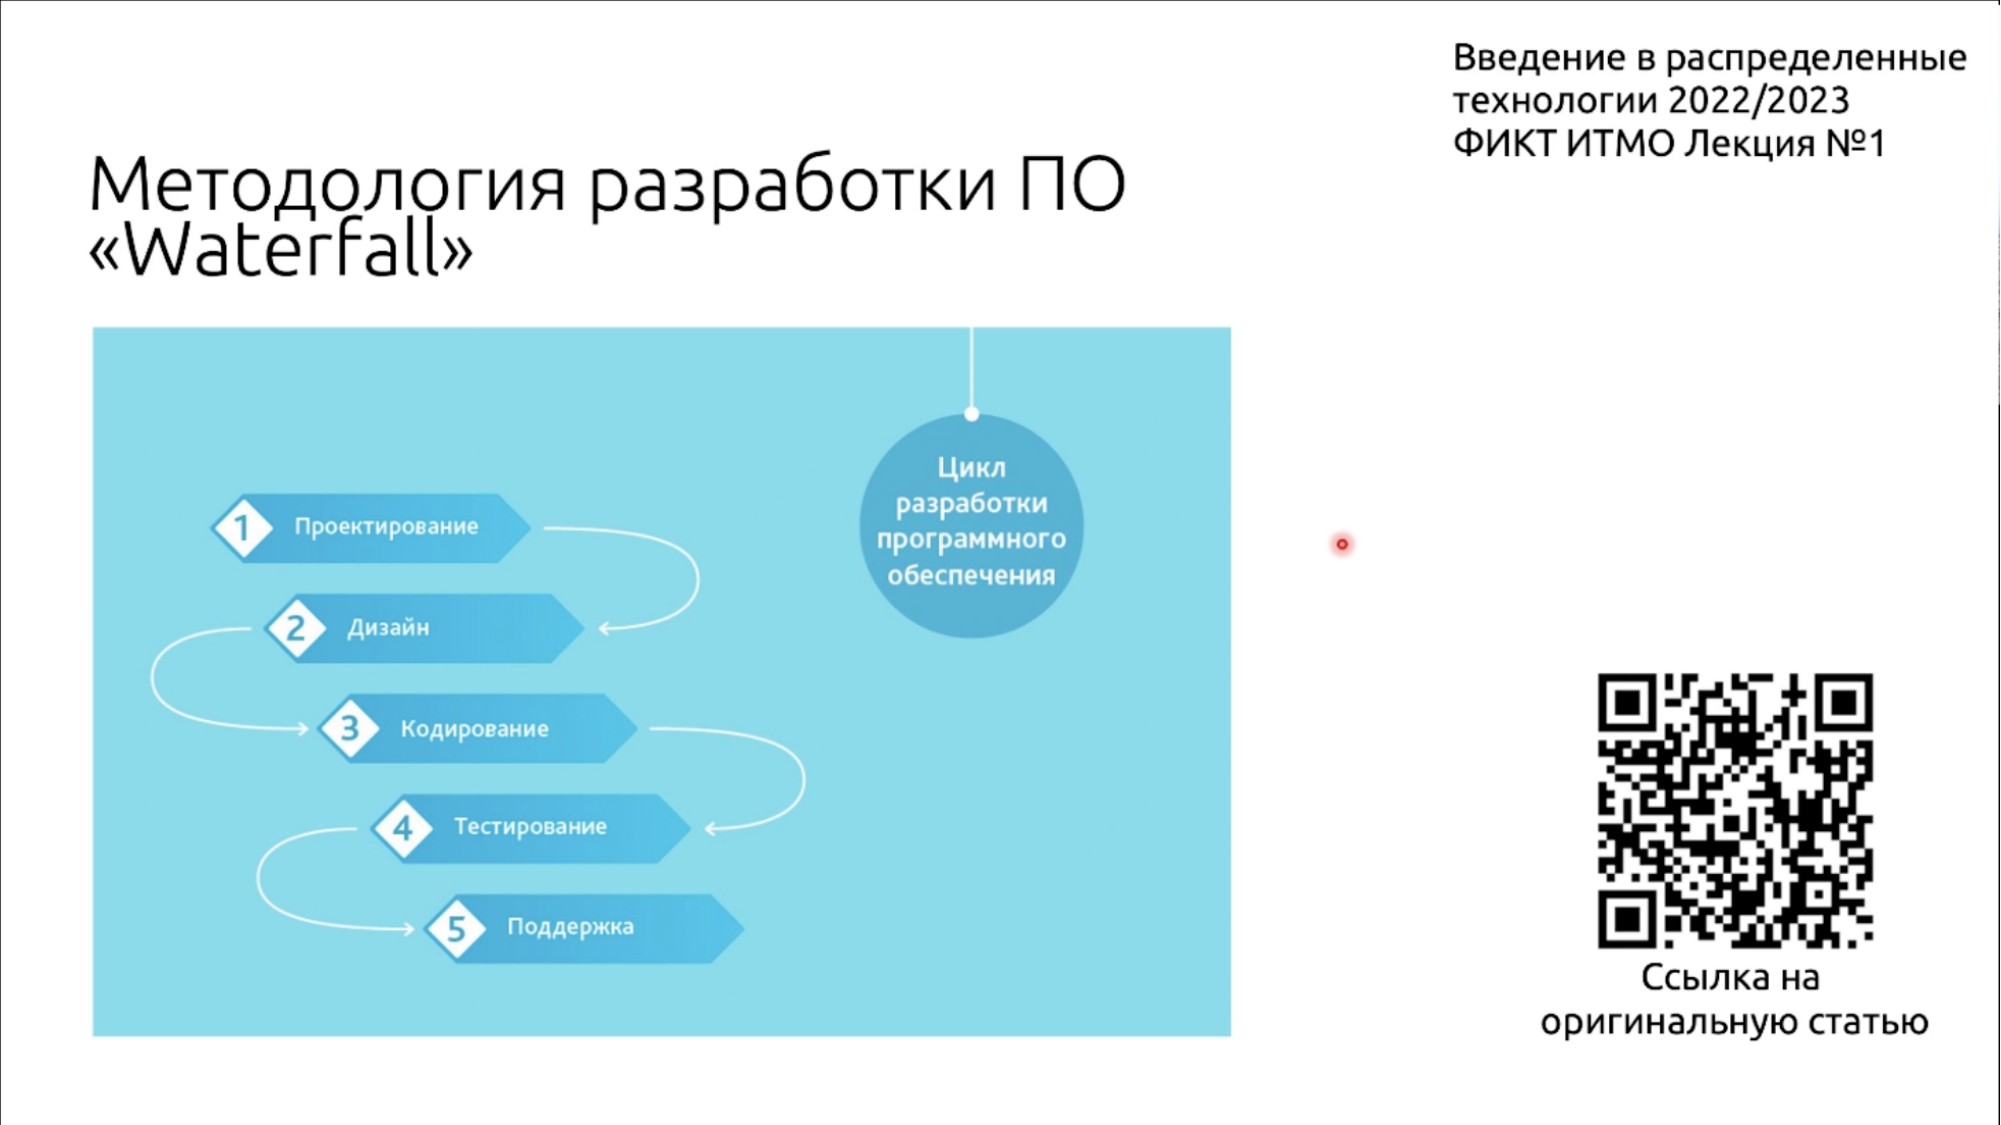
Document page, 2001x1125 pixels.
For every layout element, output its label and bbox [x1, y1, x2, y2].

list [0, 0, 2000, 1125]
